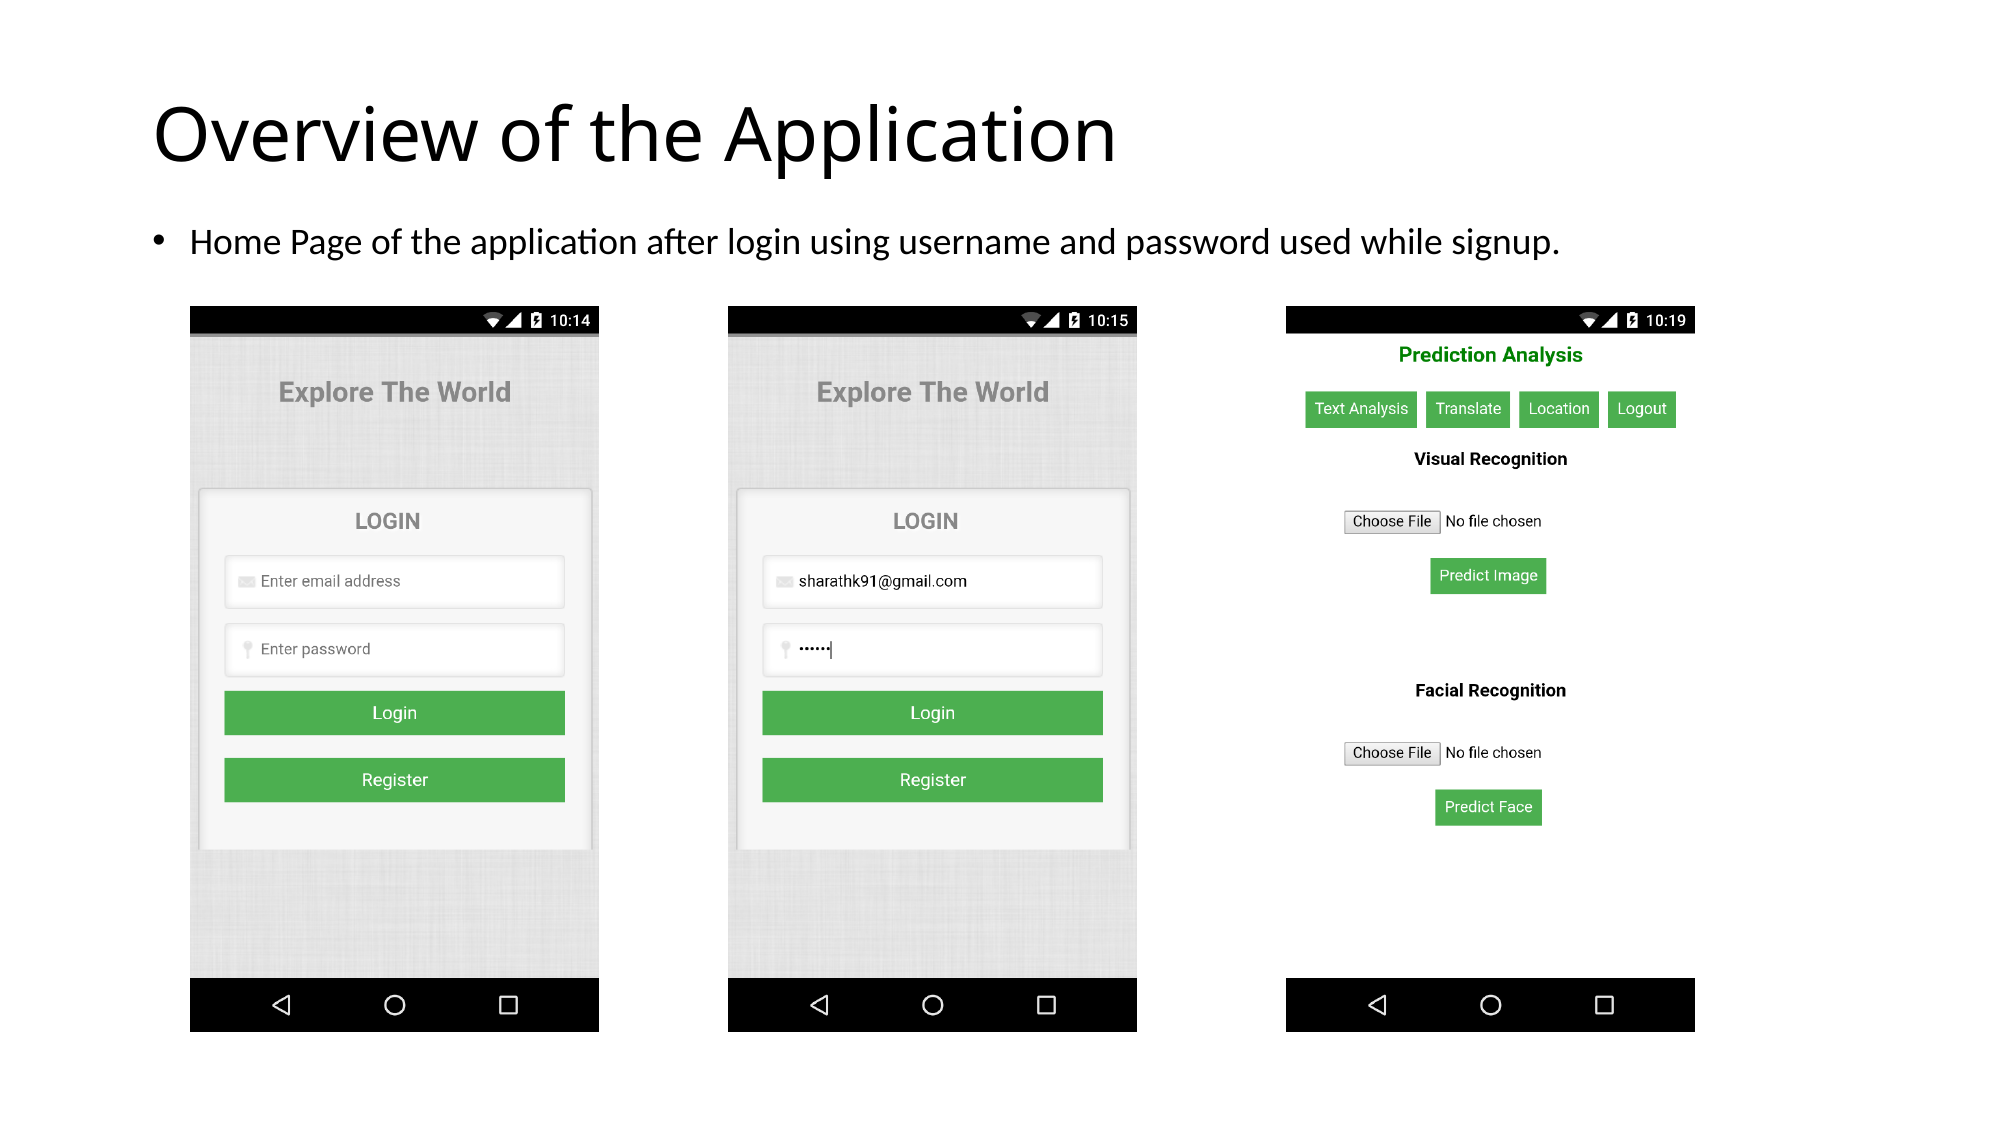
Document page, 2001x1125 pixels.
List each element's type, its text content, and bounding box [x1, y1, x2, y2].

list Home Page of the application after login using username and password used while signup. [137, 214, 1863, 1014]
title Overview of the Application [137, 59, 1863, 214]
picture [190, 306, 599, 1032]
picture [728, 306, 1137, 1032]
picture [1286, 306, 1695, 1032]
